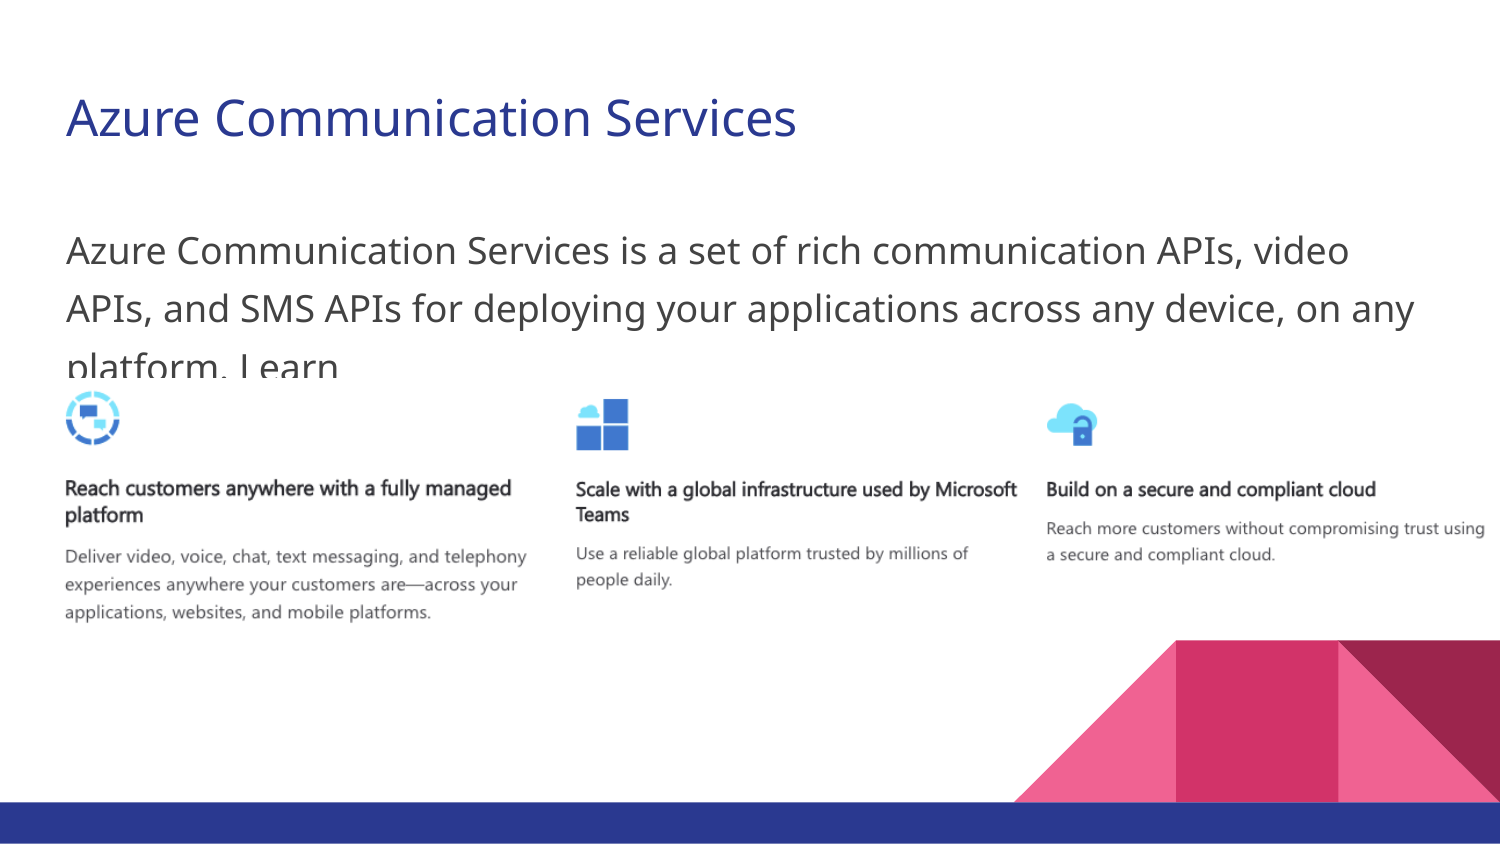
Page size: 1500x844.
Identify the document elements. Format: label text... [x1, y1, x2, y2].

picture [50, 378, 1490, 638]
list Azure Communication Services is a set of rich communication APIs, video APIs, and SMS APIs for deploying your applications across any device, on any platform. Learn [51, 201, 1449, 384]
list Azure Communication Services is a set of rich communication APIs, video APIs, and SMS APIs for deploying your applications across any device, on any platform. Learn [51, 637, 1449, 750]
title Azure Communication Services [51, 67, 1449, 167]
